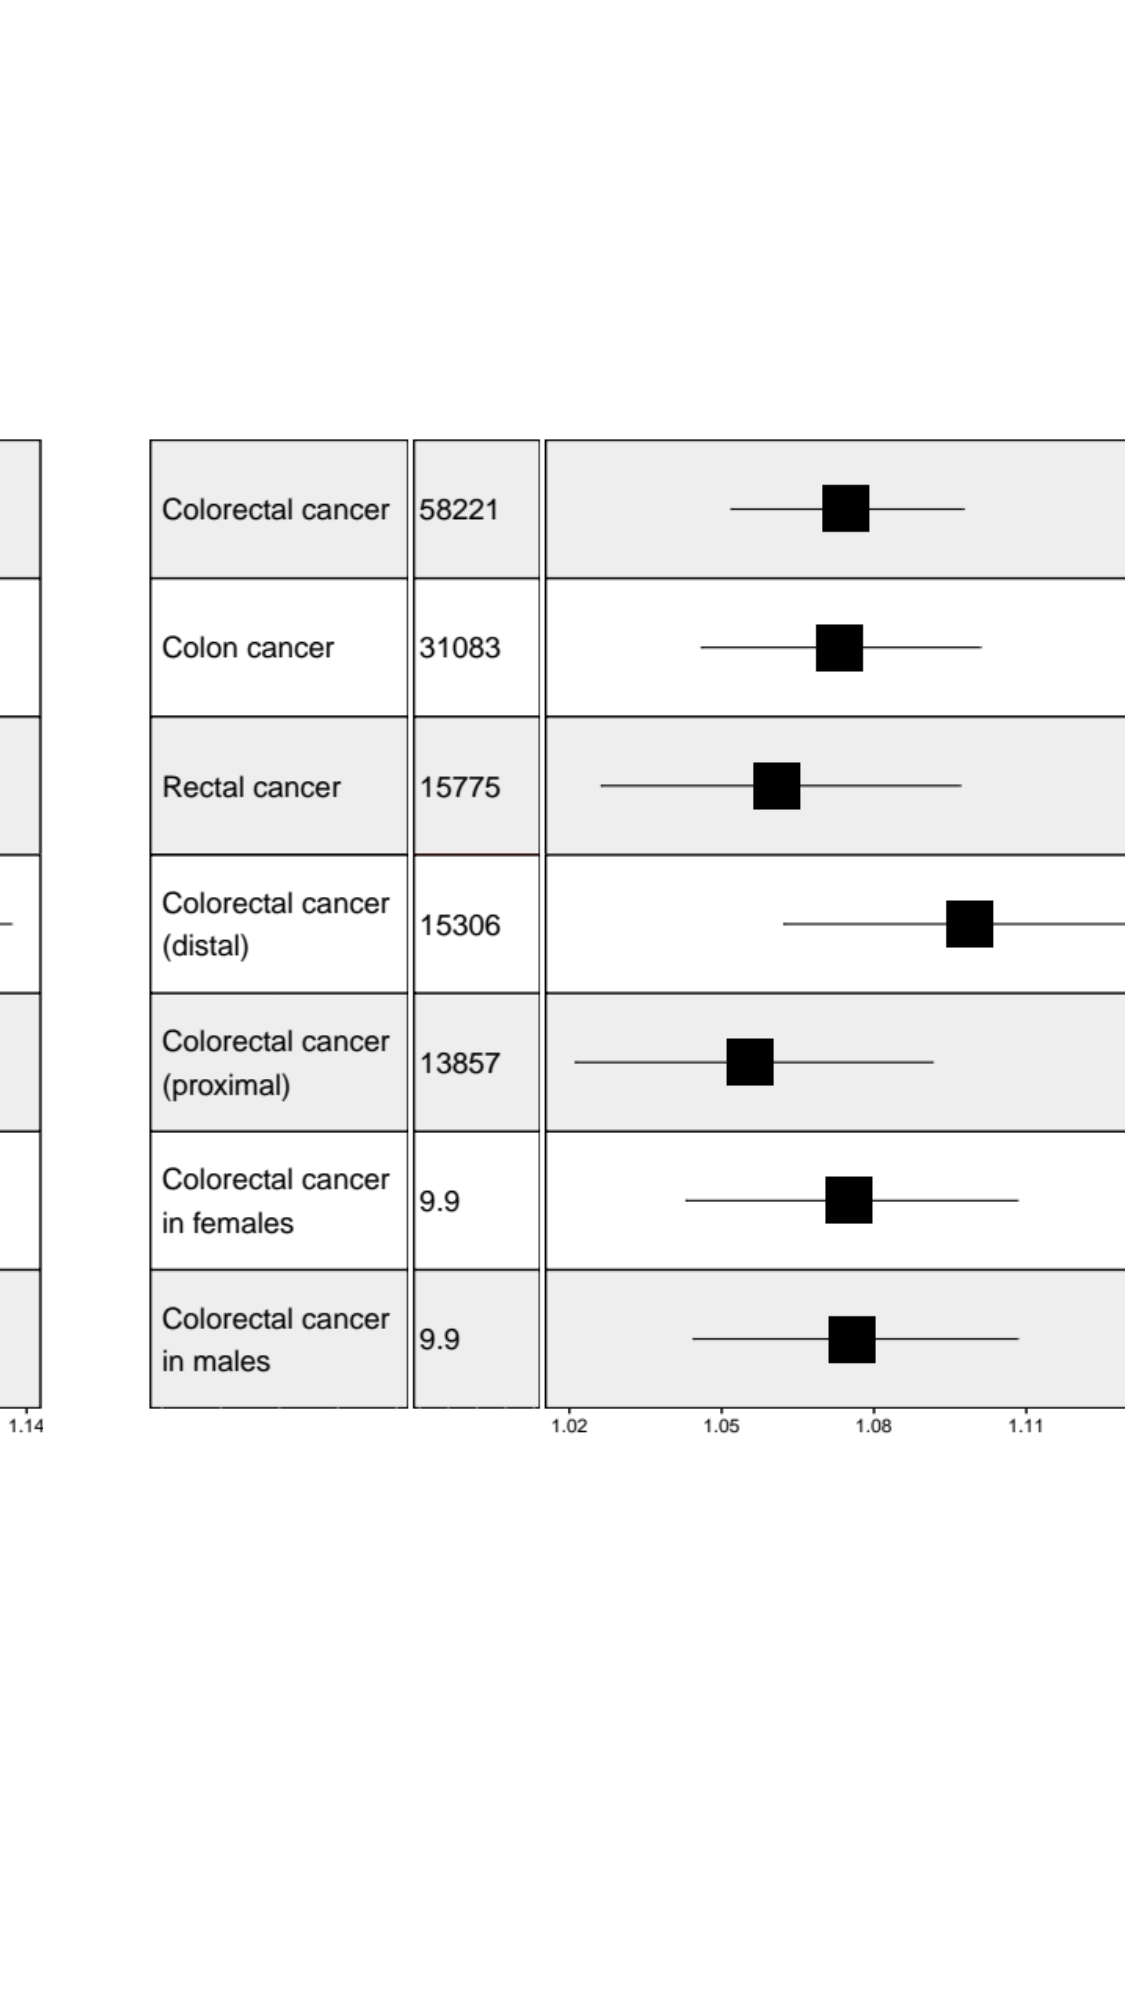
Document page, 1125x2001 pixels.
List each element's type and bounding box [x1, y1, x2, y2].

picture [0, 413, 44, 1464]
picture [145, 413, 1125, 1464]
